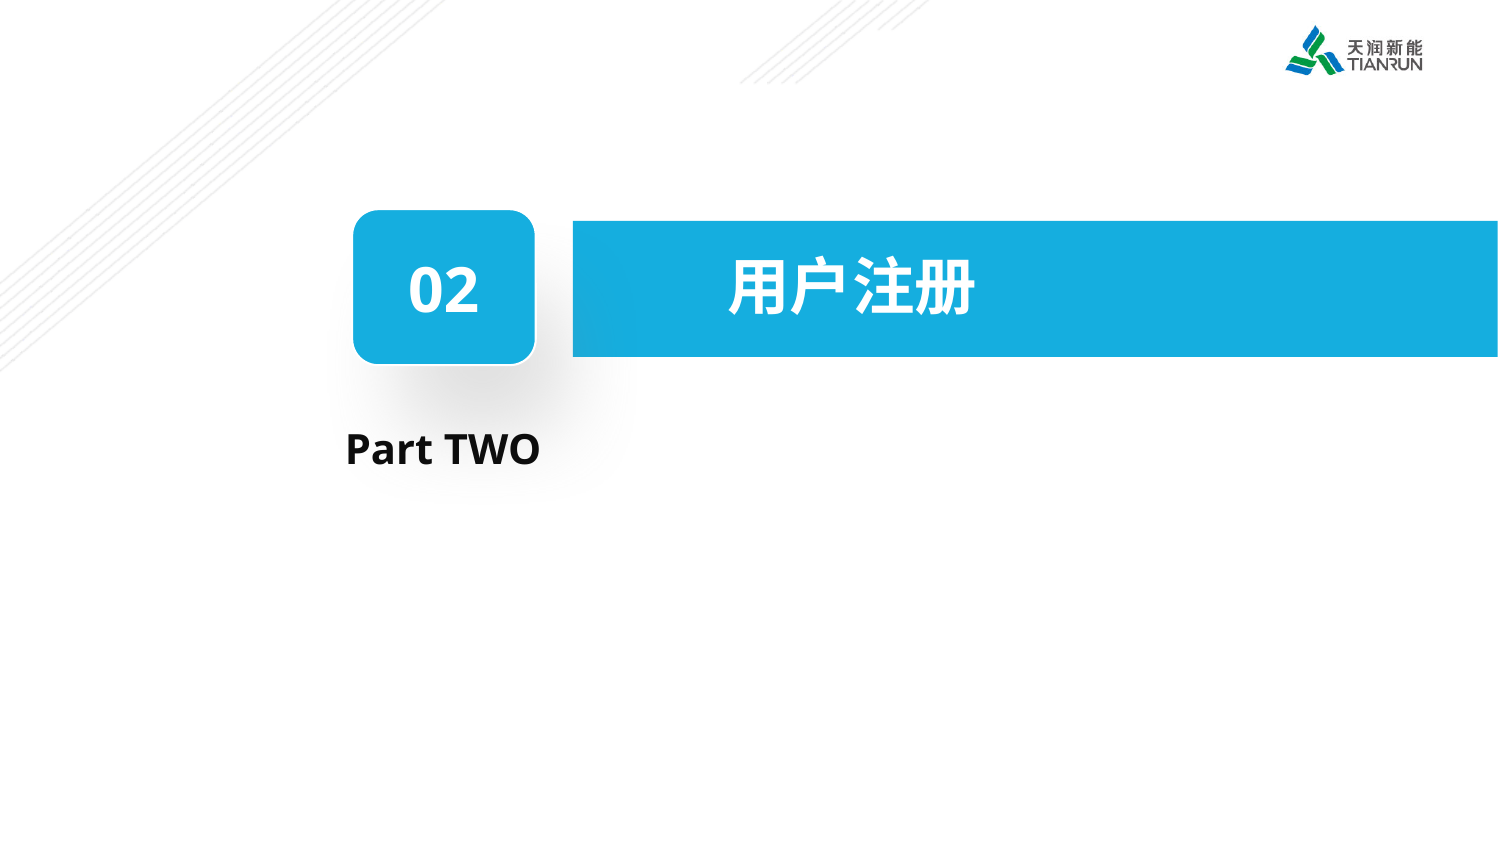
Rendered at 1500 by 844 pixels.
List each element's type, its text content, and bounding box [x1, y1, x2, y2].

text_box [571, 219, 1500, 359]
text_box Part TWO [329, 415, 557, 481]
text_box 02 [350, 207, 538, 368]
text_box 用户注册 [712, 240, 1235, 330]
picture [1282, 21, 1424, 77]
